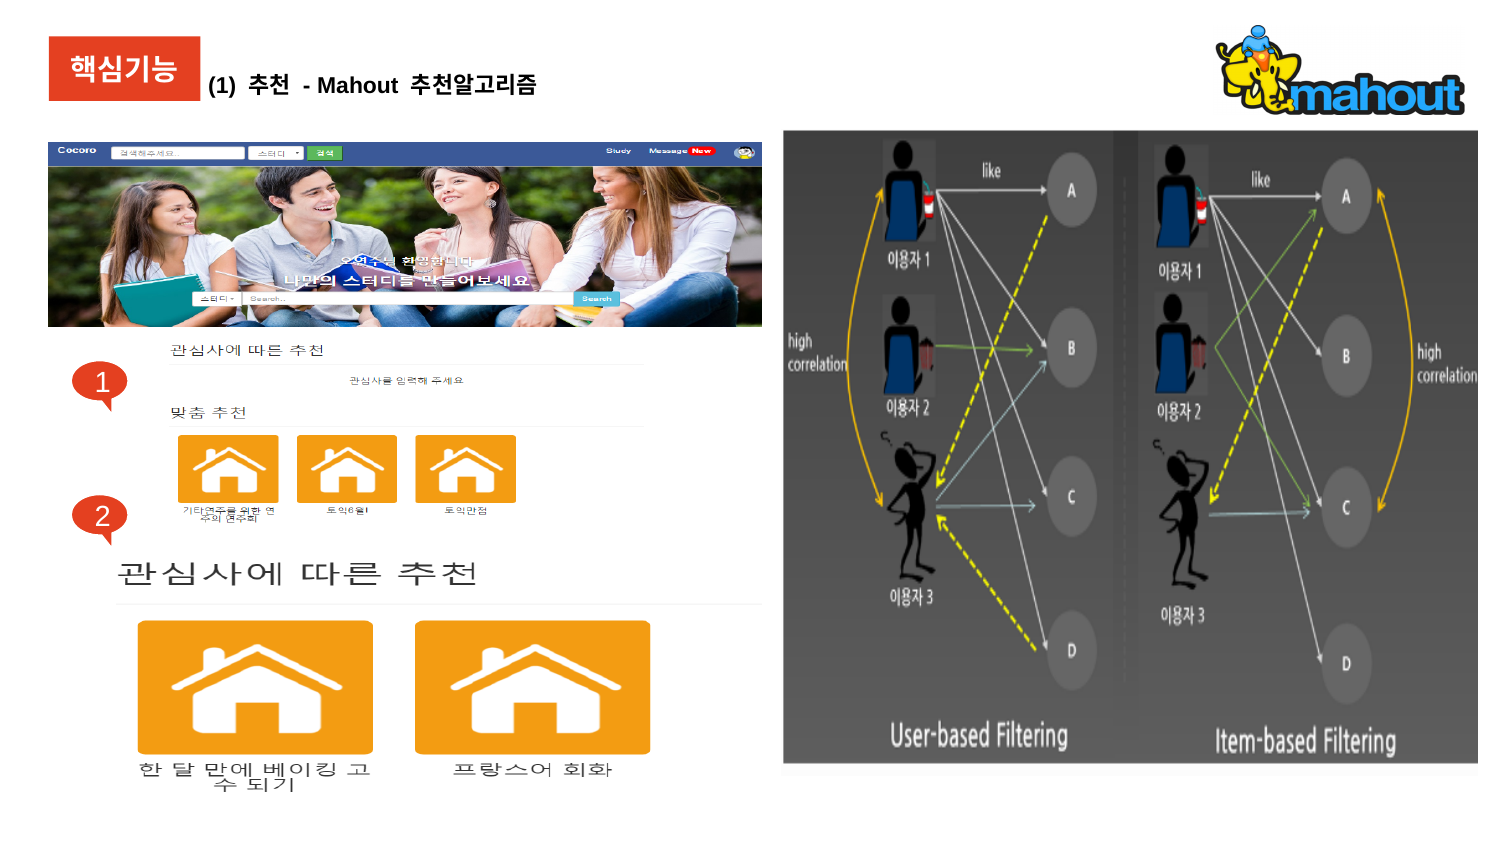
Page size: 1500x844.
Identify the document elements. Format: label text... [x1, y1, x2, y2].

text_box 핵심기능 [48, 36, 201, 101]
picture [1213, 25, 1466, 116]
picture [781, 129, 1478, 776]
picture [48, 142, 762, 524]
picture [48, 534, 762, 806]
text_box (1) 추천 - Mahout 추천알고리즘 [193, 55, 623, 141]
